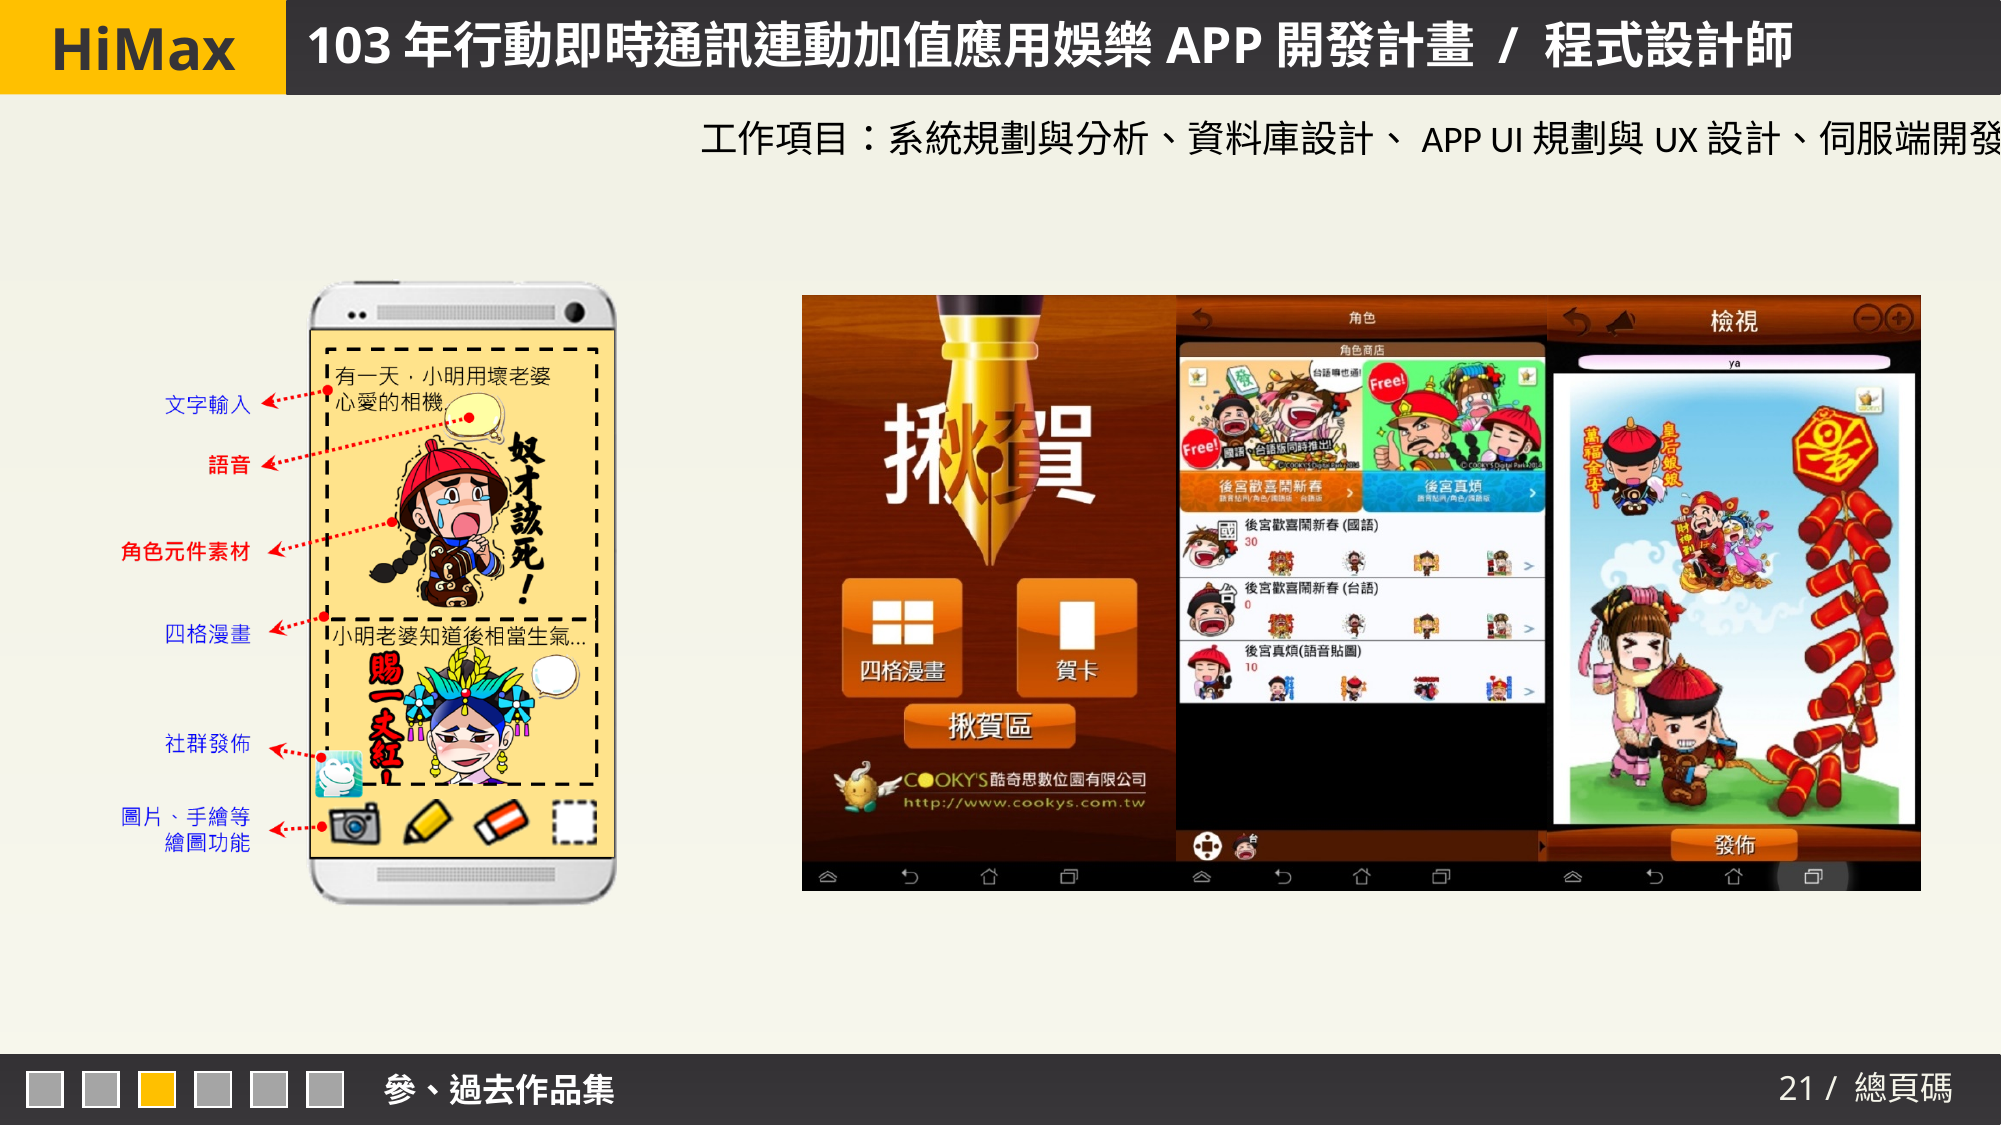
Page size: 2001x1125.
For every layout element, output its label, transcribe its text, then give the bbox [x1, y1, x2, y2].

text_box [802, 295, 1921, 891]
picture [105, 279, 617, 906]
text_box 工作項目：系統規劃與分析、資料庫設計、APP UI規劃與UX設計、伺服端開發 [647, 107, 2000, 168]
title 103年行動即時通訊連動加值應用娛樂APP開發計畫 / 程式設計師 [306, 19, 1969, 75]
